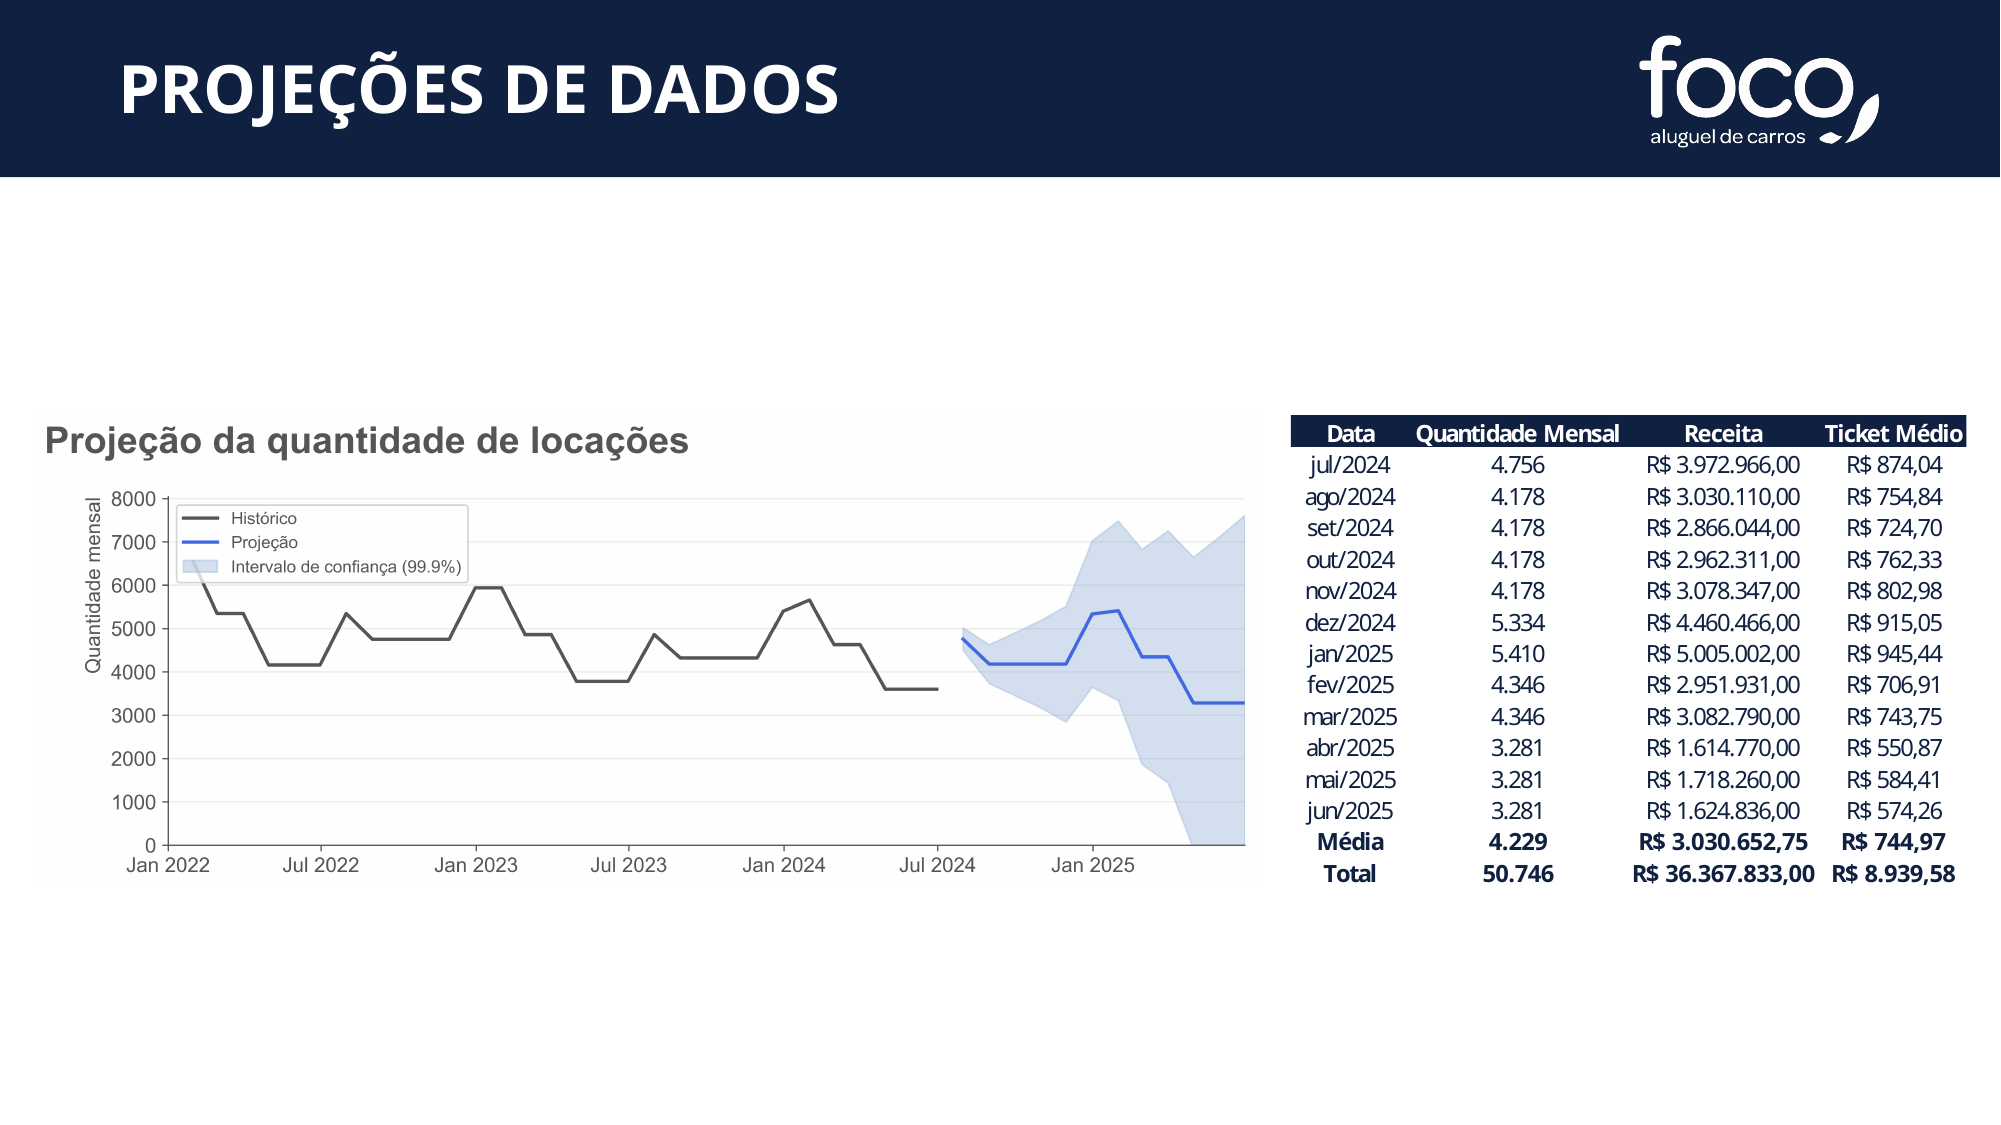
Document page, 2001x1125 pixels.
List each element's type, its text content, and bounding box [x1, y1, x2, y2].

title PROJEÇÕES DE DADOS [0, 14, 1634, 163]
picture [31, 414, 1258, 888]
picture [1289, 414, 1968, 888]
text_box [0, 0, 2000, 179]
picture [1633, 28, 1883, 149]
